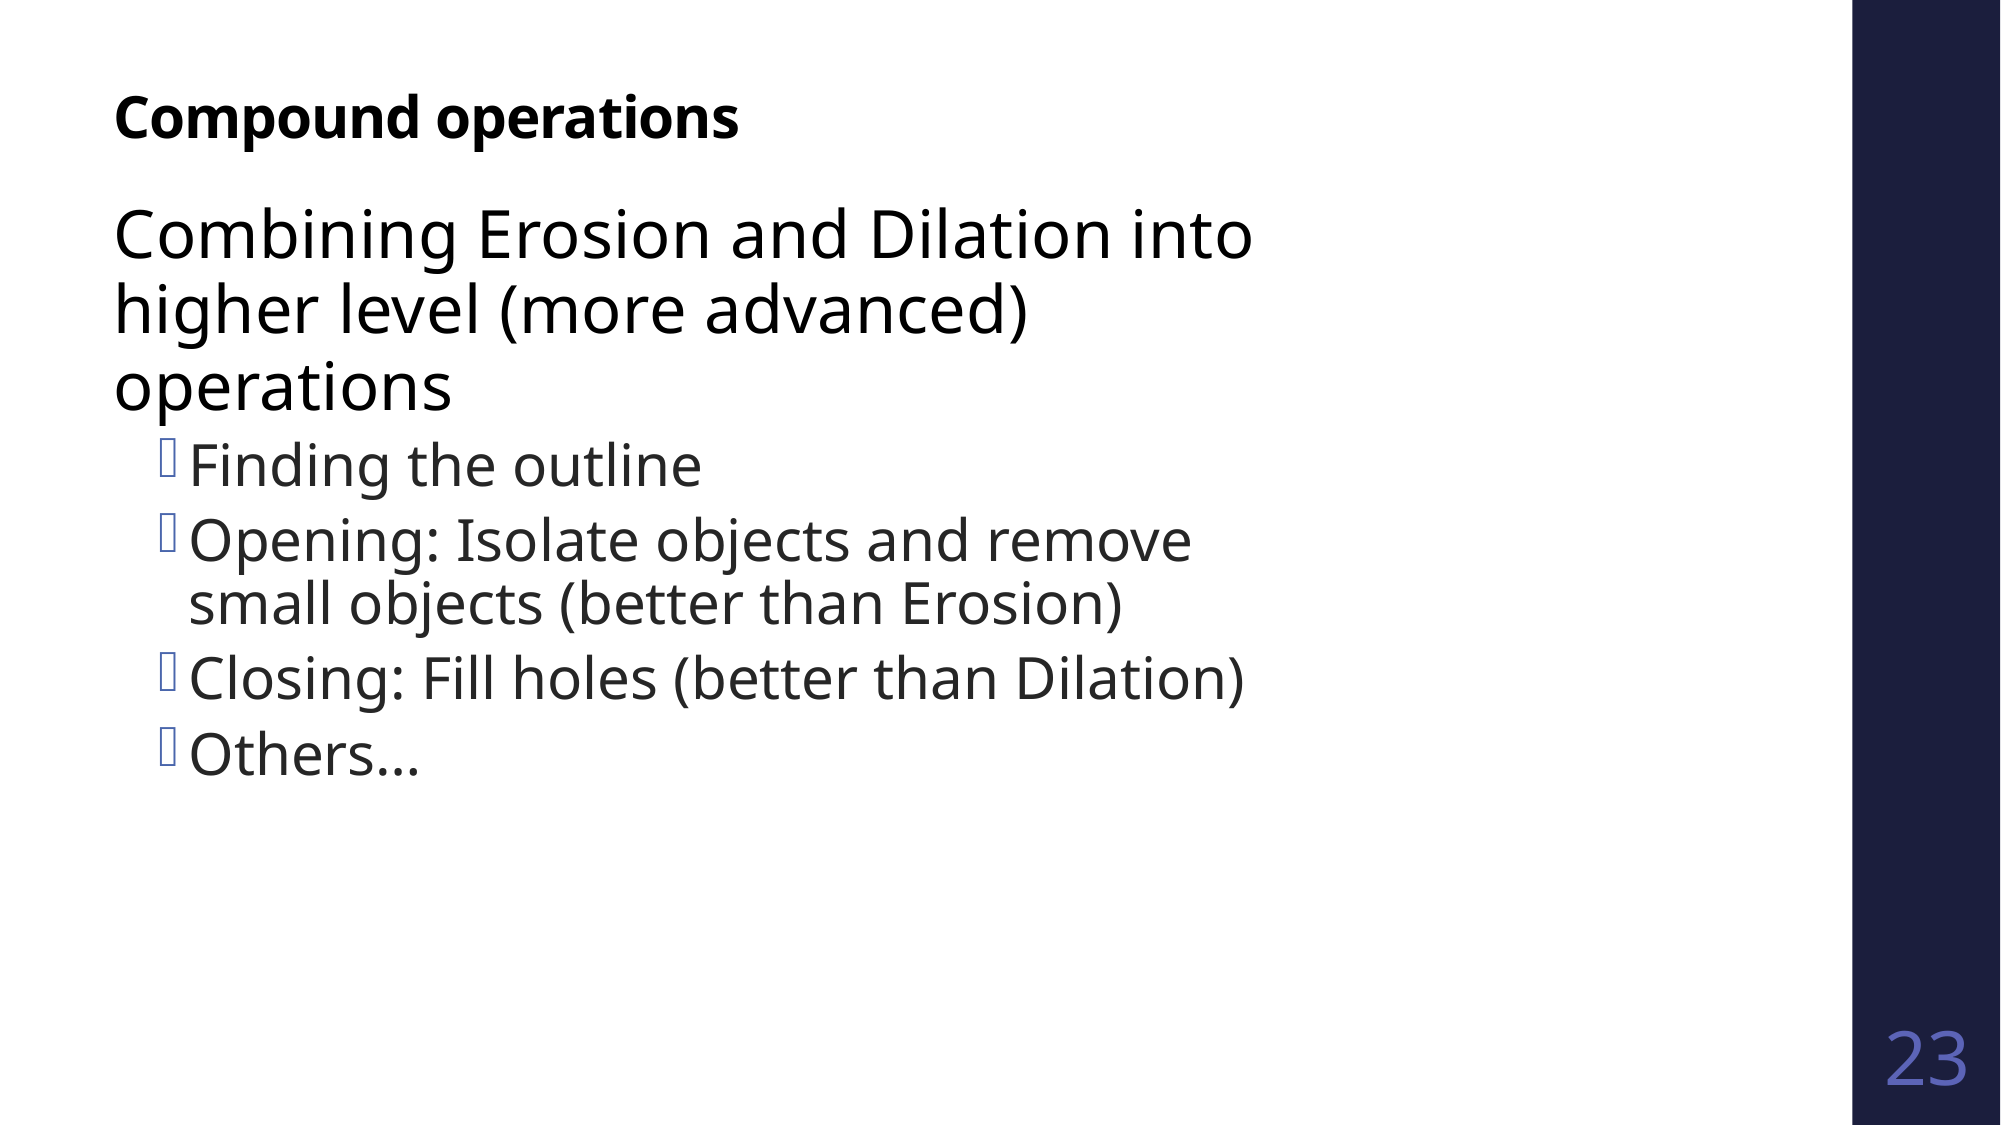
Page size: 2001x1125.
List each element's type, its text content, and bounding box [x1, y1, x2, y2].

list Combining Erosion and Dilation into higher level (more advanced) operations Finding the outline Opening: Isolate objects and remove small objects (better than Erosion) Closing: Fill holes (better than Dilation) Others… [98, 189, 1347, 990]
title Compound operations [98, 56, 1739, 159]
slide_number 23 [1852, 1012, 2000, 1110]
